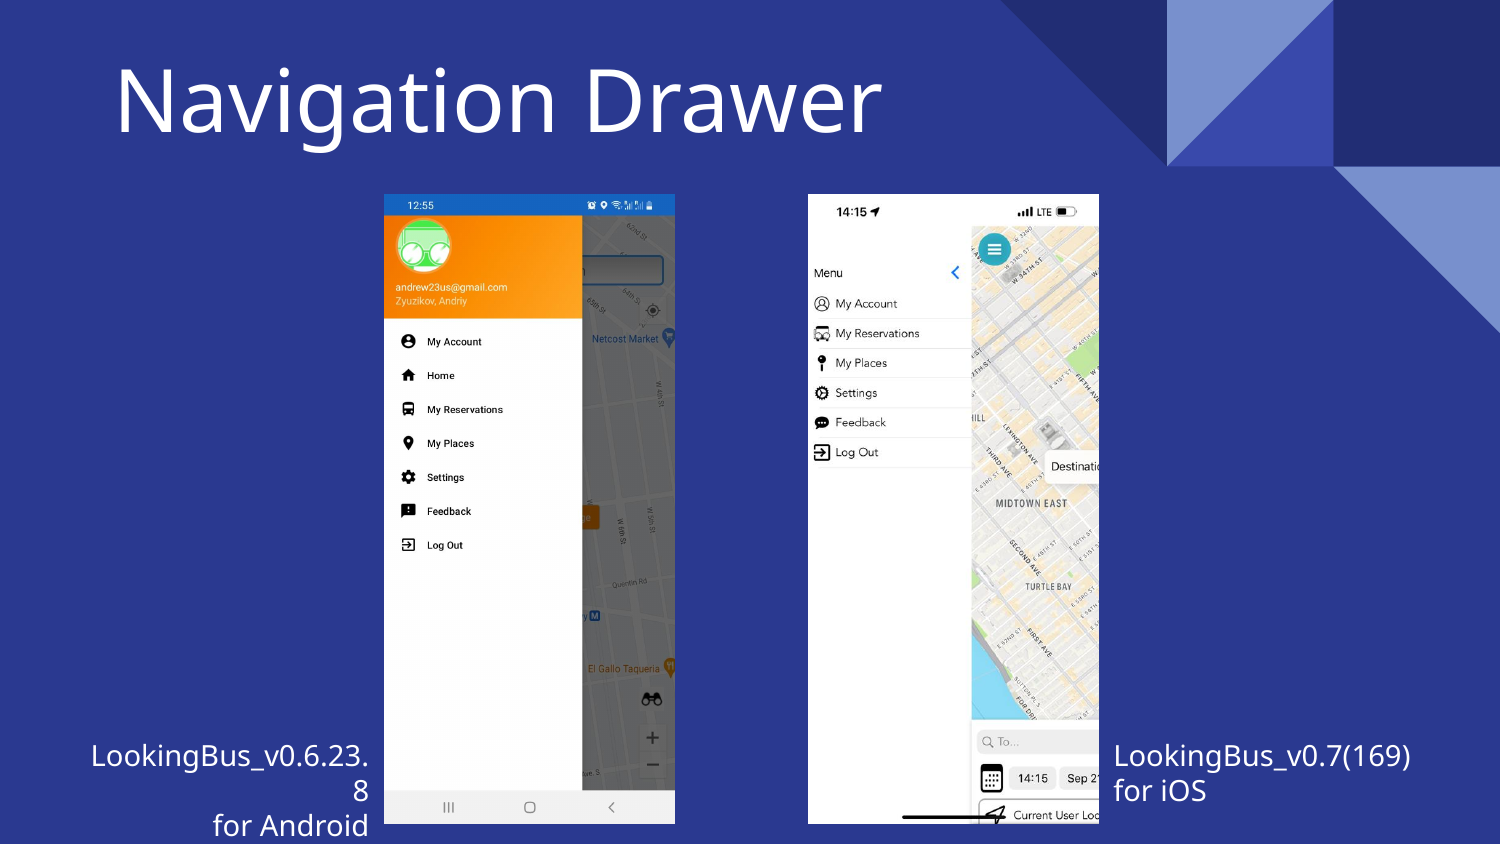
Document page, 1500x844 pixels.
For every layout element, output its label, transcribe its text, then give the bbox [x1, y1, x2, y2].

text_box LookingBus_v0.7(169) for iOS [1103, 722, 1431, 823]
picture [384, 194, 675, 825]
text_box LookingBus_v0.6.23.8 for Android [59, 722, 385, 844]
picture [807, 194, 1099, 824]
title Navigation Drawer [98, 27, 1447, 166]
